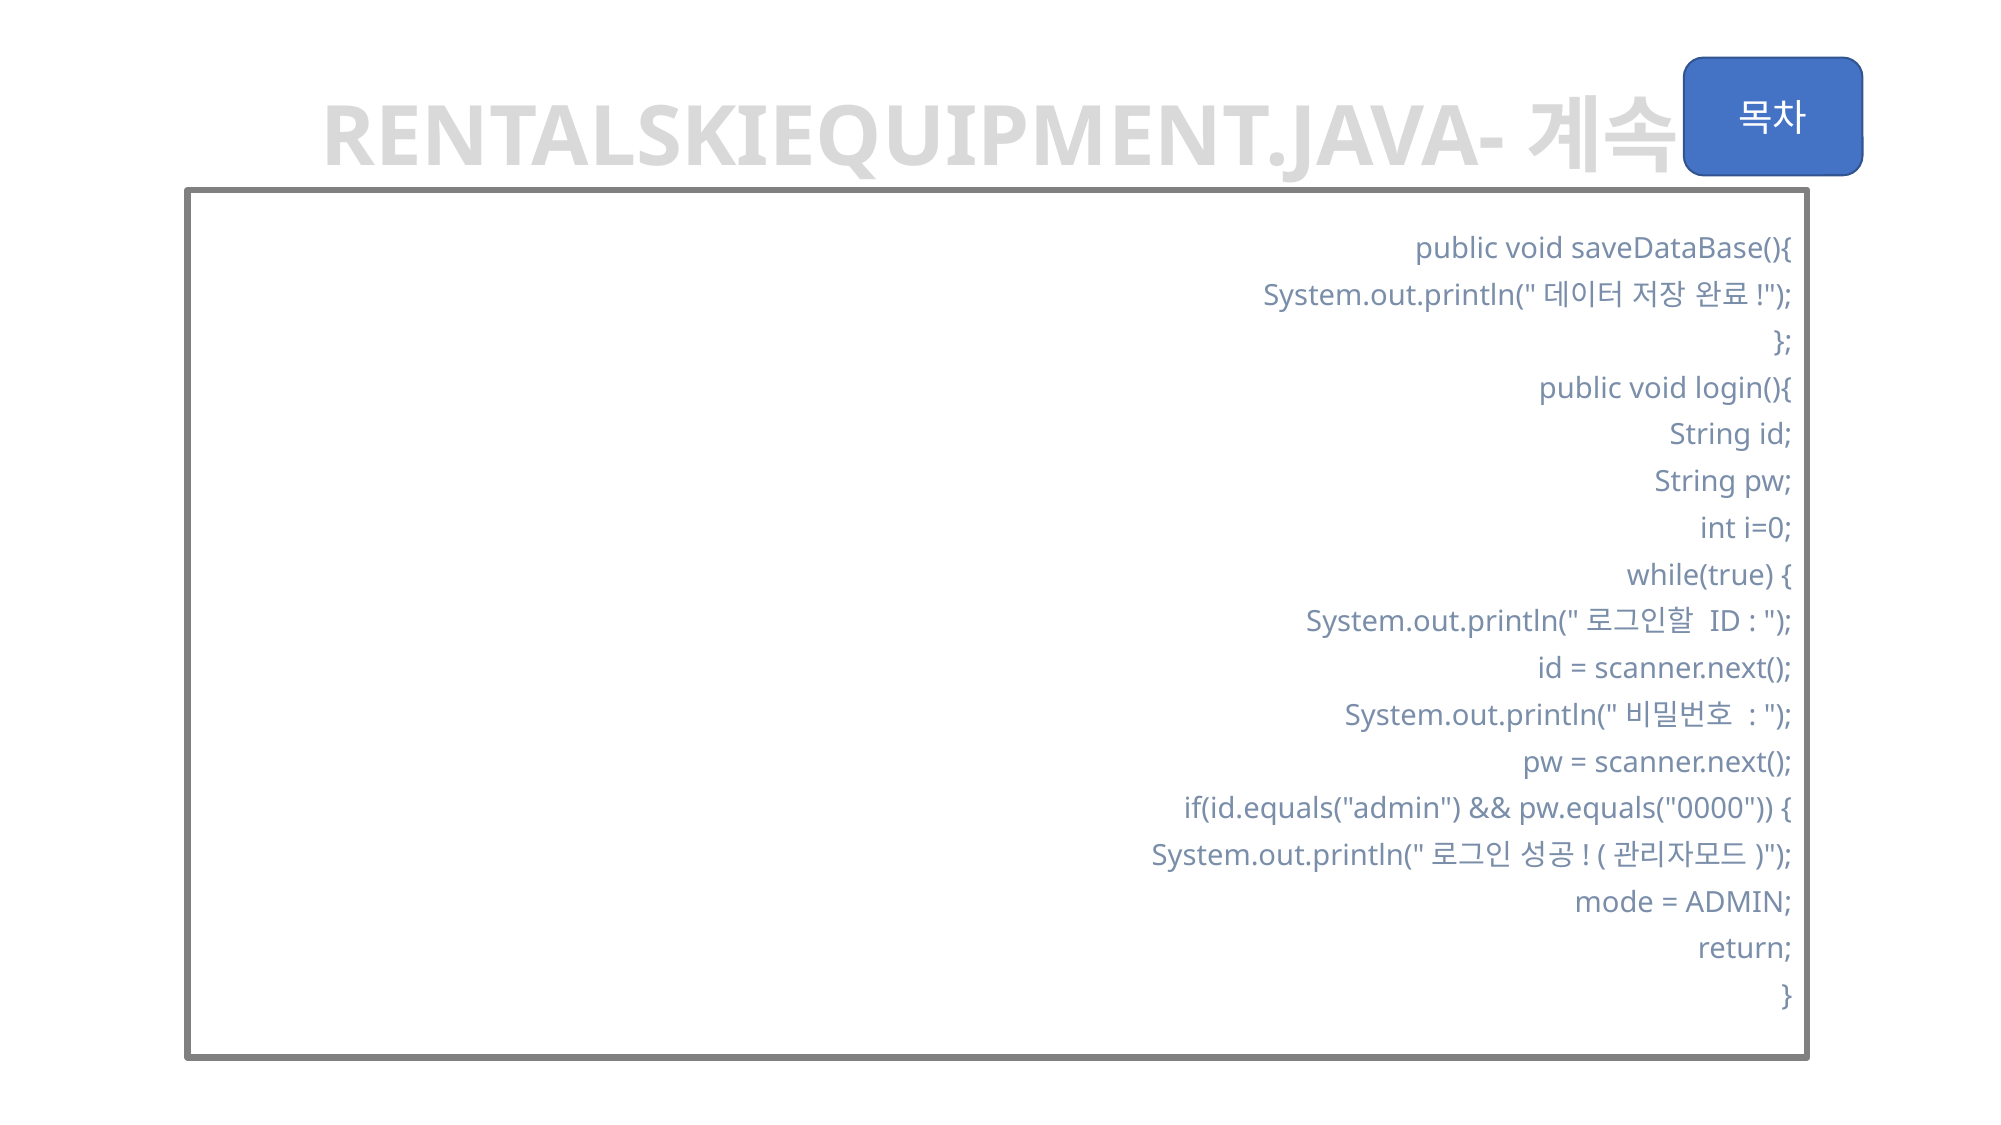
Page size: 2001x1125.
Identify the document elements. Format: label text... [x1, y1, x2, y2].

title rentalskiequipment.java-계속 [186, 62, 1813, 190]
list public void saveDataBase(){ System.out.println("데이터 저장 완료!"); }; public void login(){ String id; String pw; int i=0; while(true) { System.out.println("로그인할 ID : "); id = scanner.next(); System.out.println("비밀번호 : "); pw = scanner.next(); if(id.equals("admin") && pw.equals("0000")) { System.out.println("로그인 성공! (관리자모드)"); mode = ADMIN; return; } [187, 189, 1808, 1058]
